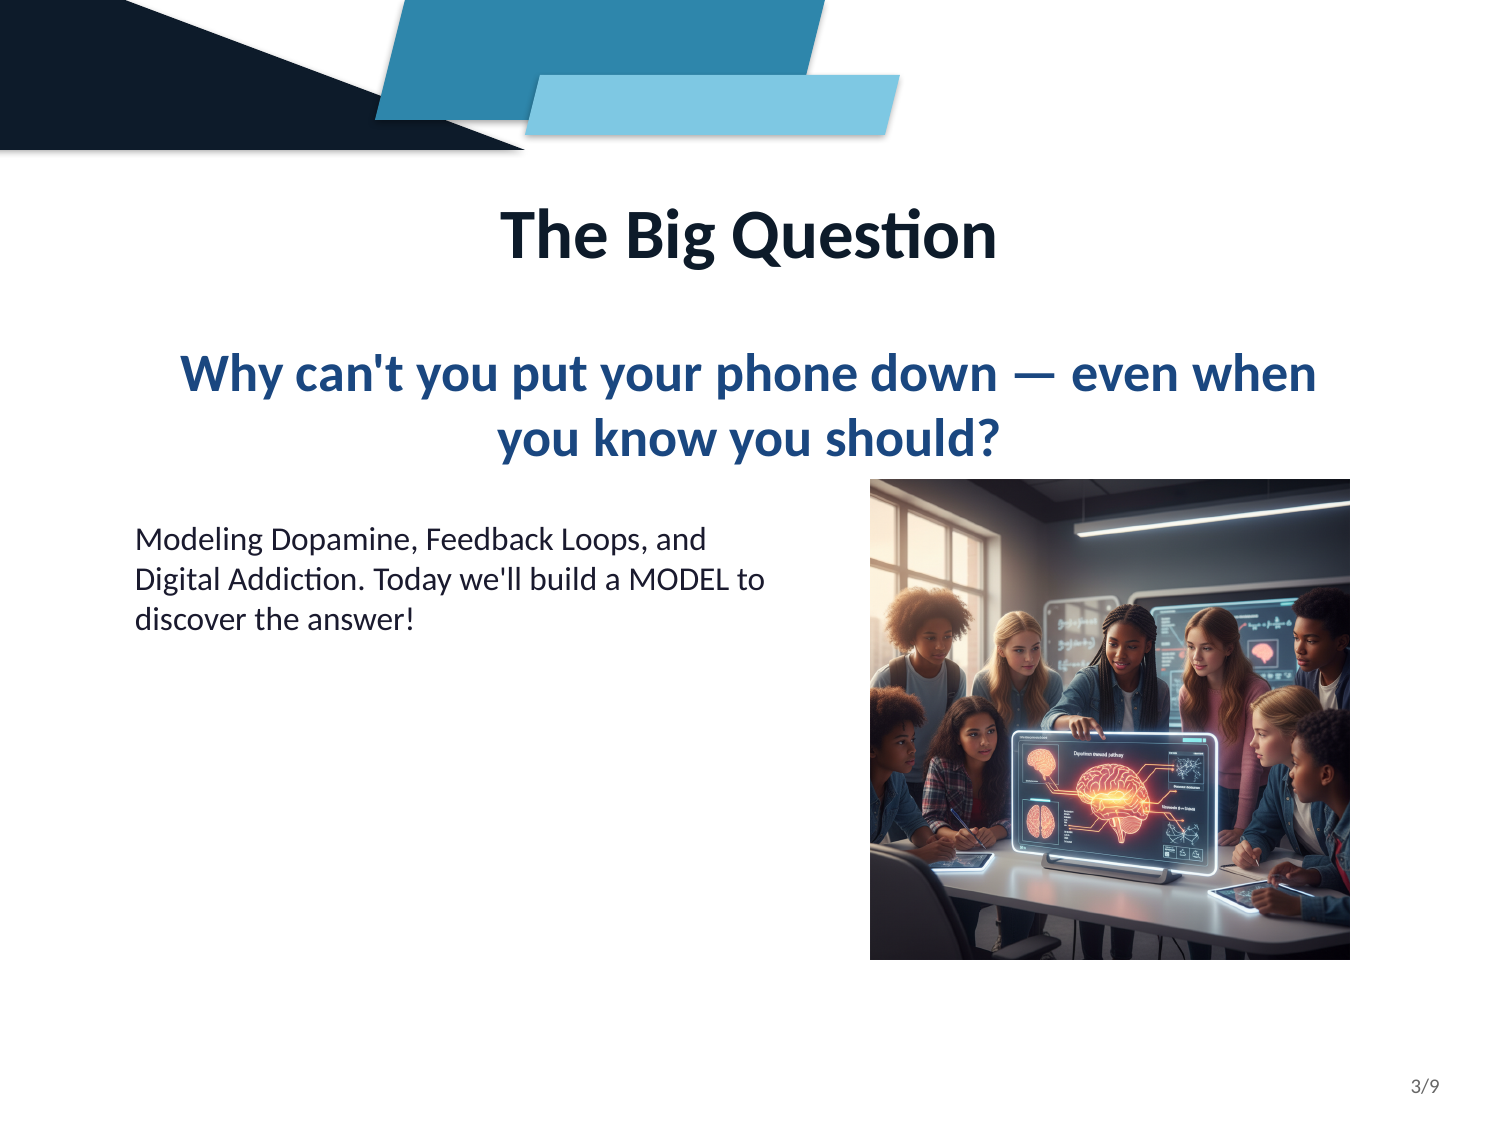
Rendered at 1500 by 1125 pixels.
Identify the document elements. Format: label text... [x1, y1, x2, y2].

text_box 3/9 [1395, 1065, 1455, 1105]
text_box Why can't you put your phone down — even when you know you should? [119, 329, 1380, 475]
picture [869, 479, 1351, 961]
text_box [374, 0, 826, 121]
text_box [524, 74, 901, 136]
text_box Modeling Dopamine, Feedback Loops, and Digital Addiction. Today we'll build a MODEL to discover the answer! [119, 509, 795, 645]
text_box [0, 0, 526, 151]
text_box The Big Question [485, 179, 1014, 280]
